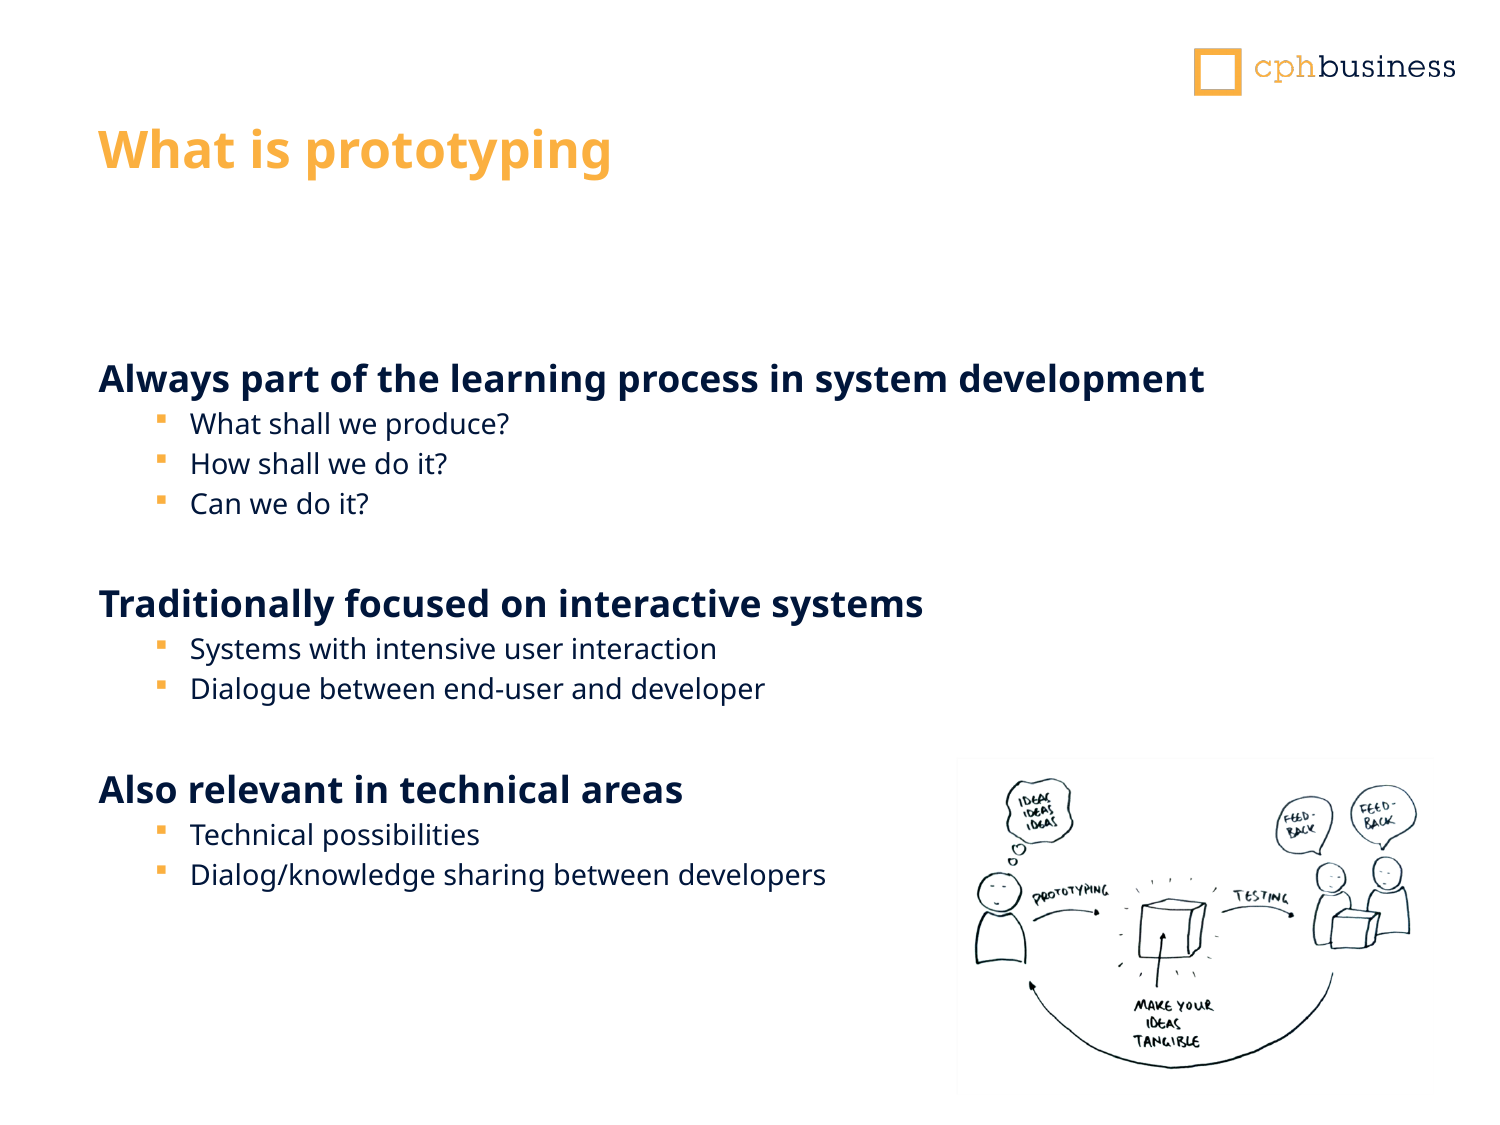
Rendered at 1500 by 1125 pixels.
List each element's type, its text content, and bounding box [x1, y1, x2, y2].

list What is prototyping [83, 109, 1411, 298]
list Always part of the learning process in system development What shall we produce? How shall we do it? Can we do it? Traditionally focused on interactive systems Systems with intensive user interaction Dialogue between end-user and developer Also relevant in technical areas Technical possibilities Dialog/knowledge sharing between developers [83, 347, 1411, 967]
picture [955, 757, 1435, 1095]
picture [1147, 1, 1500, 143]
